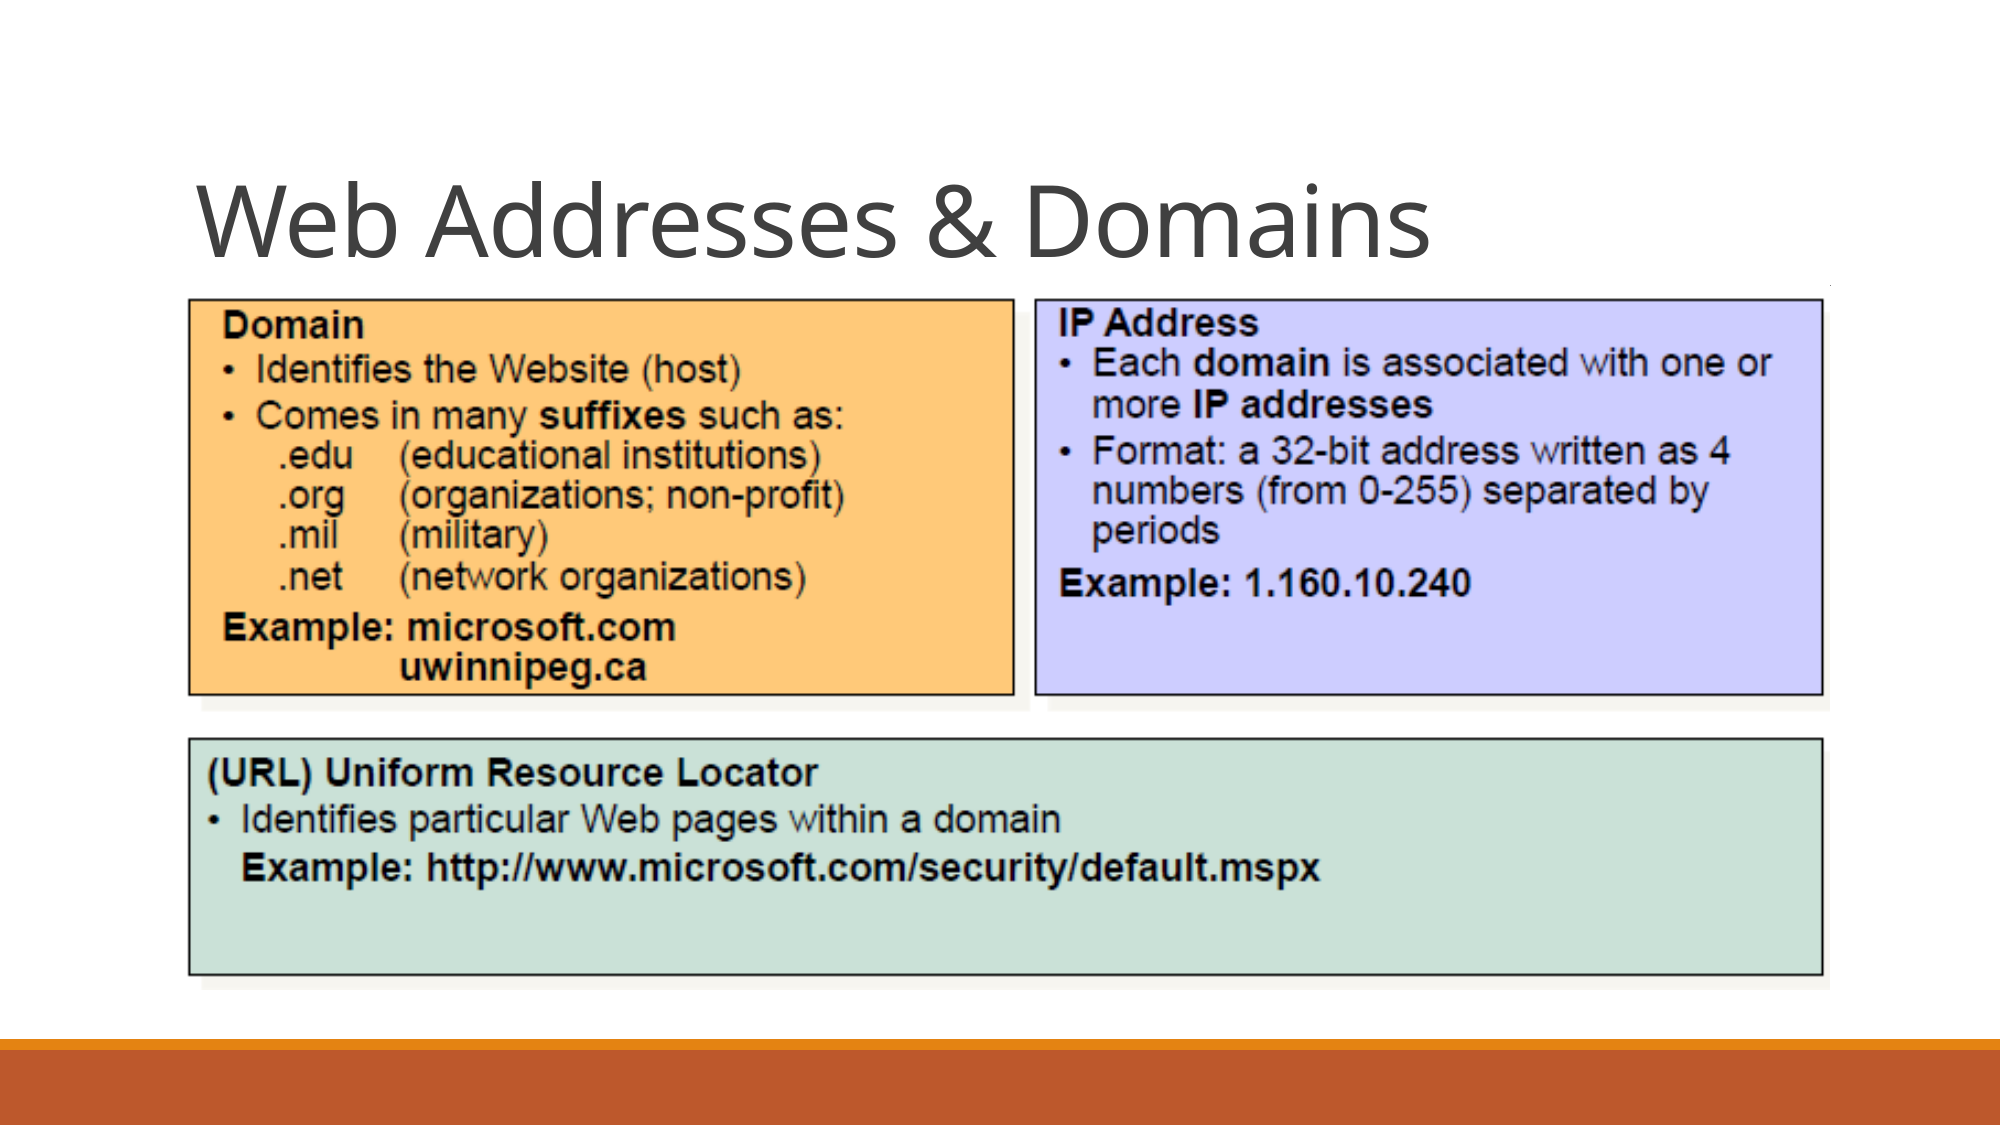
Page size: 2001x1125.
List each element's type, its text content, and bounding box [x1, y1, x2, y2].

picture [179, 284, 1831, 991]
title Web Addresses & Domains [180, 47, 1830, 282]
